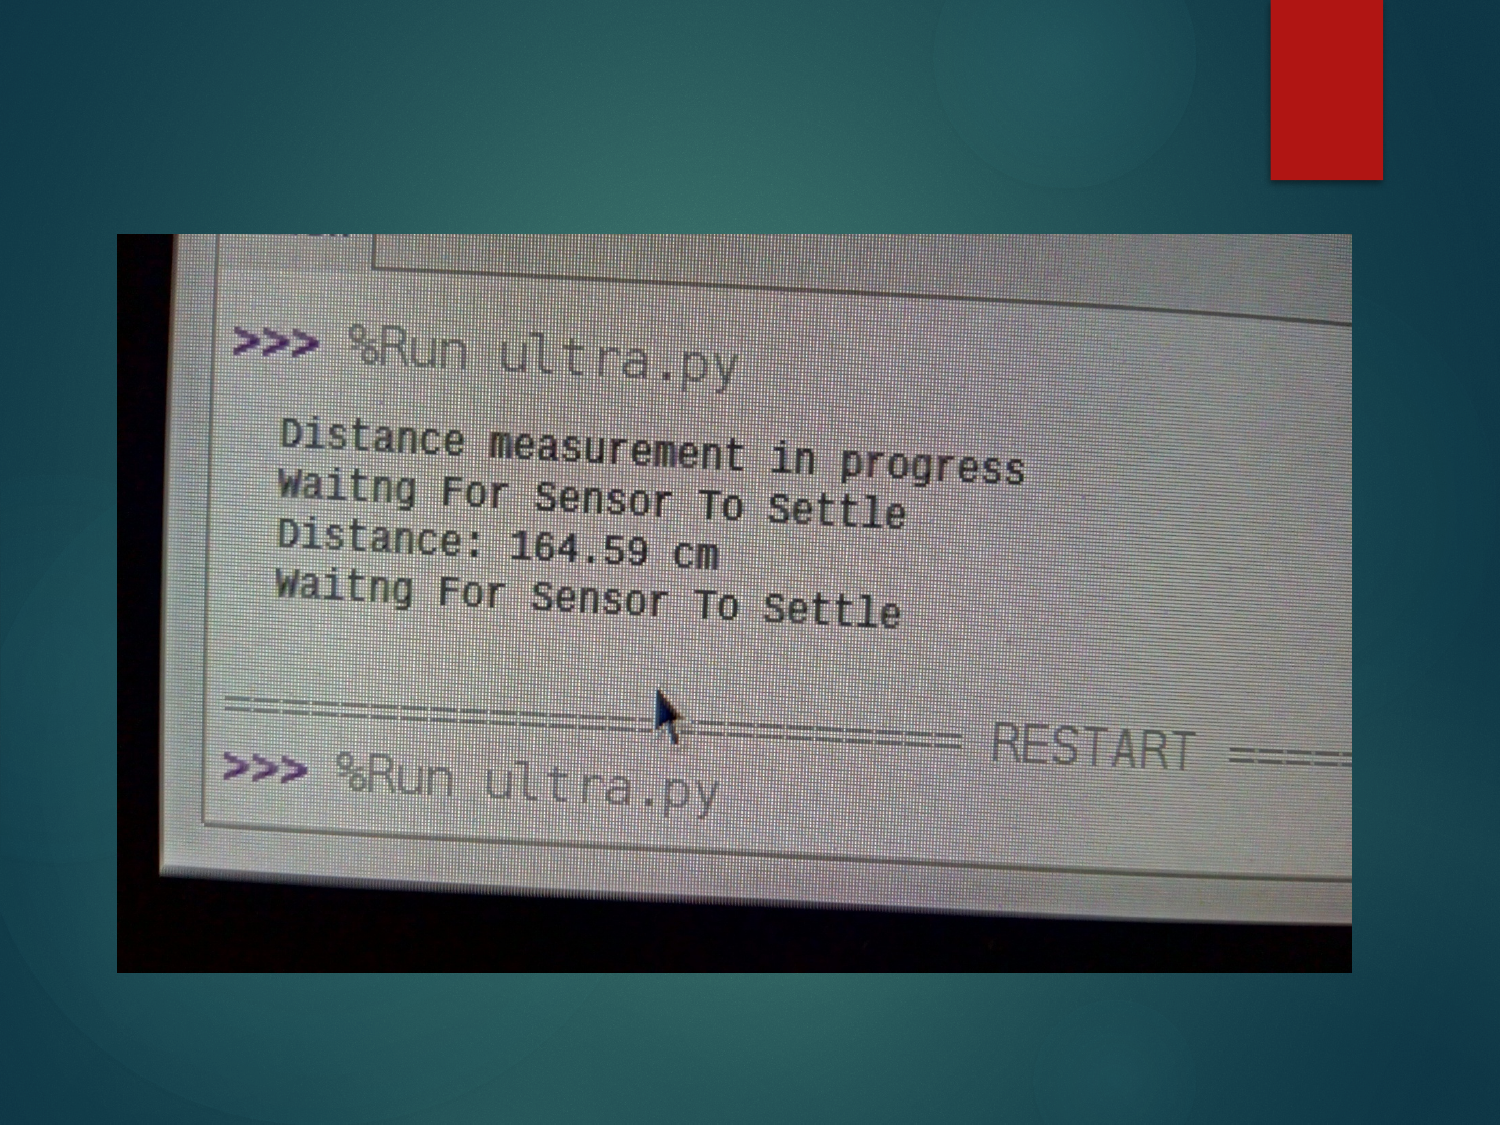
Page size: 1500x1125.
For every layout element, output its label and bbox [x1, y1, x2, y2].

list [116, 234, 1353, 973]
